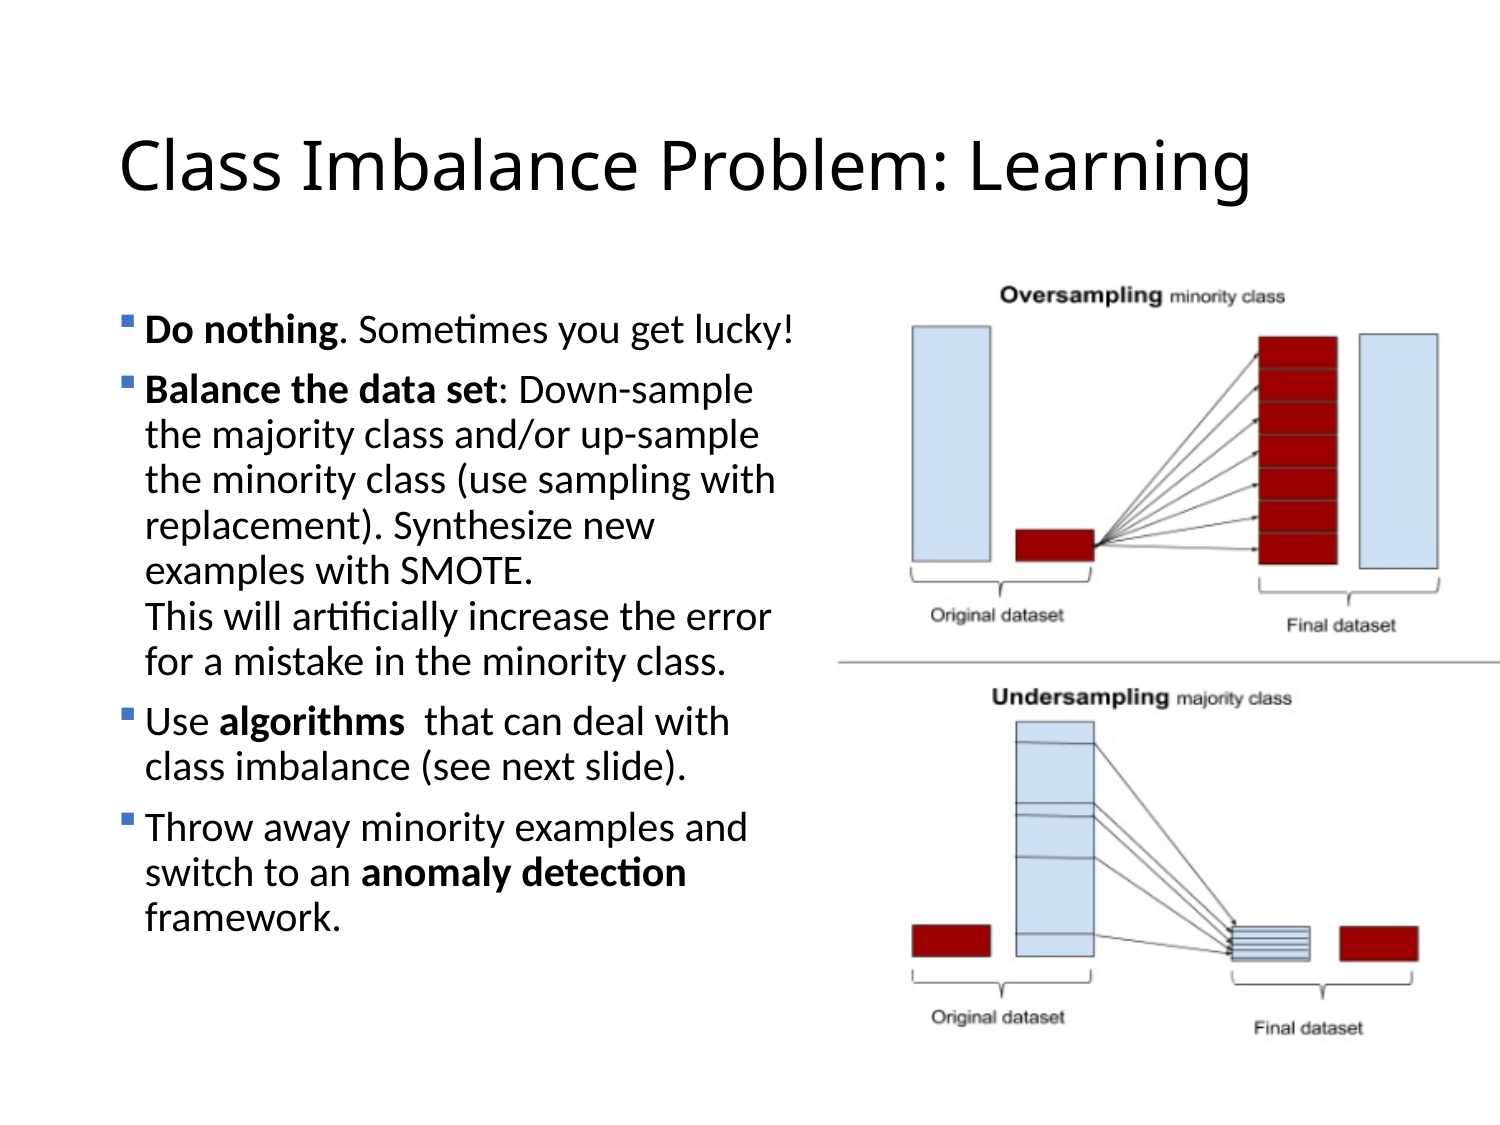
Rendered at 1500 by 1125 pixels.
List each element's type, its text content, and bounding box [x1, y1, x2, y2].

list Do nothing. Sometimes you get lucky! Balance the data set: Down-sample the majority class and/or up-sample the minority class (use sampling with replacement). Synthesize new examples with SMOTE. This will artificially increase the error for a mistake in the minority class. Use algorithms that can deal with class imbalance (see next slide). Throw away minority examples and switch to an anomaly detection framework. [103, 299, 798, 1014]
picture [798, 200, 1500, 1050]
title Class Imbalance Problem: Learning [103, 59, 1397, 278]
